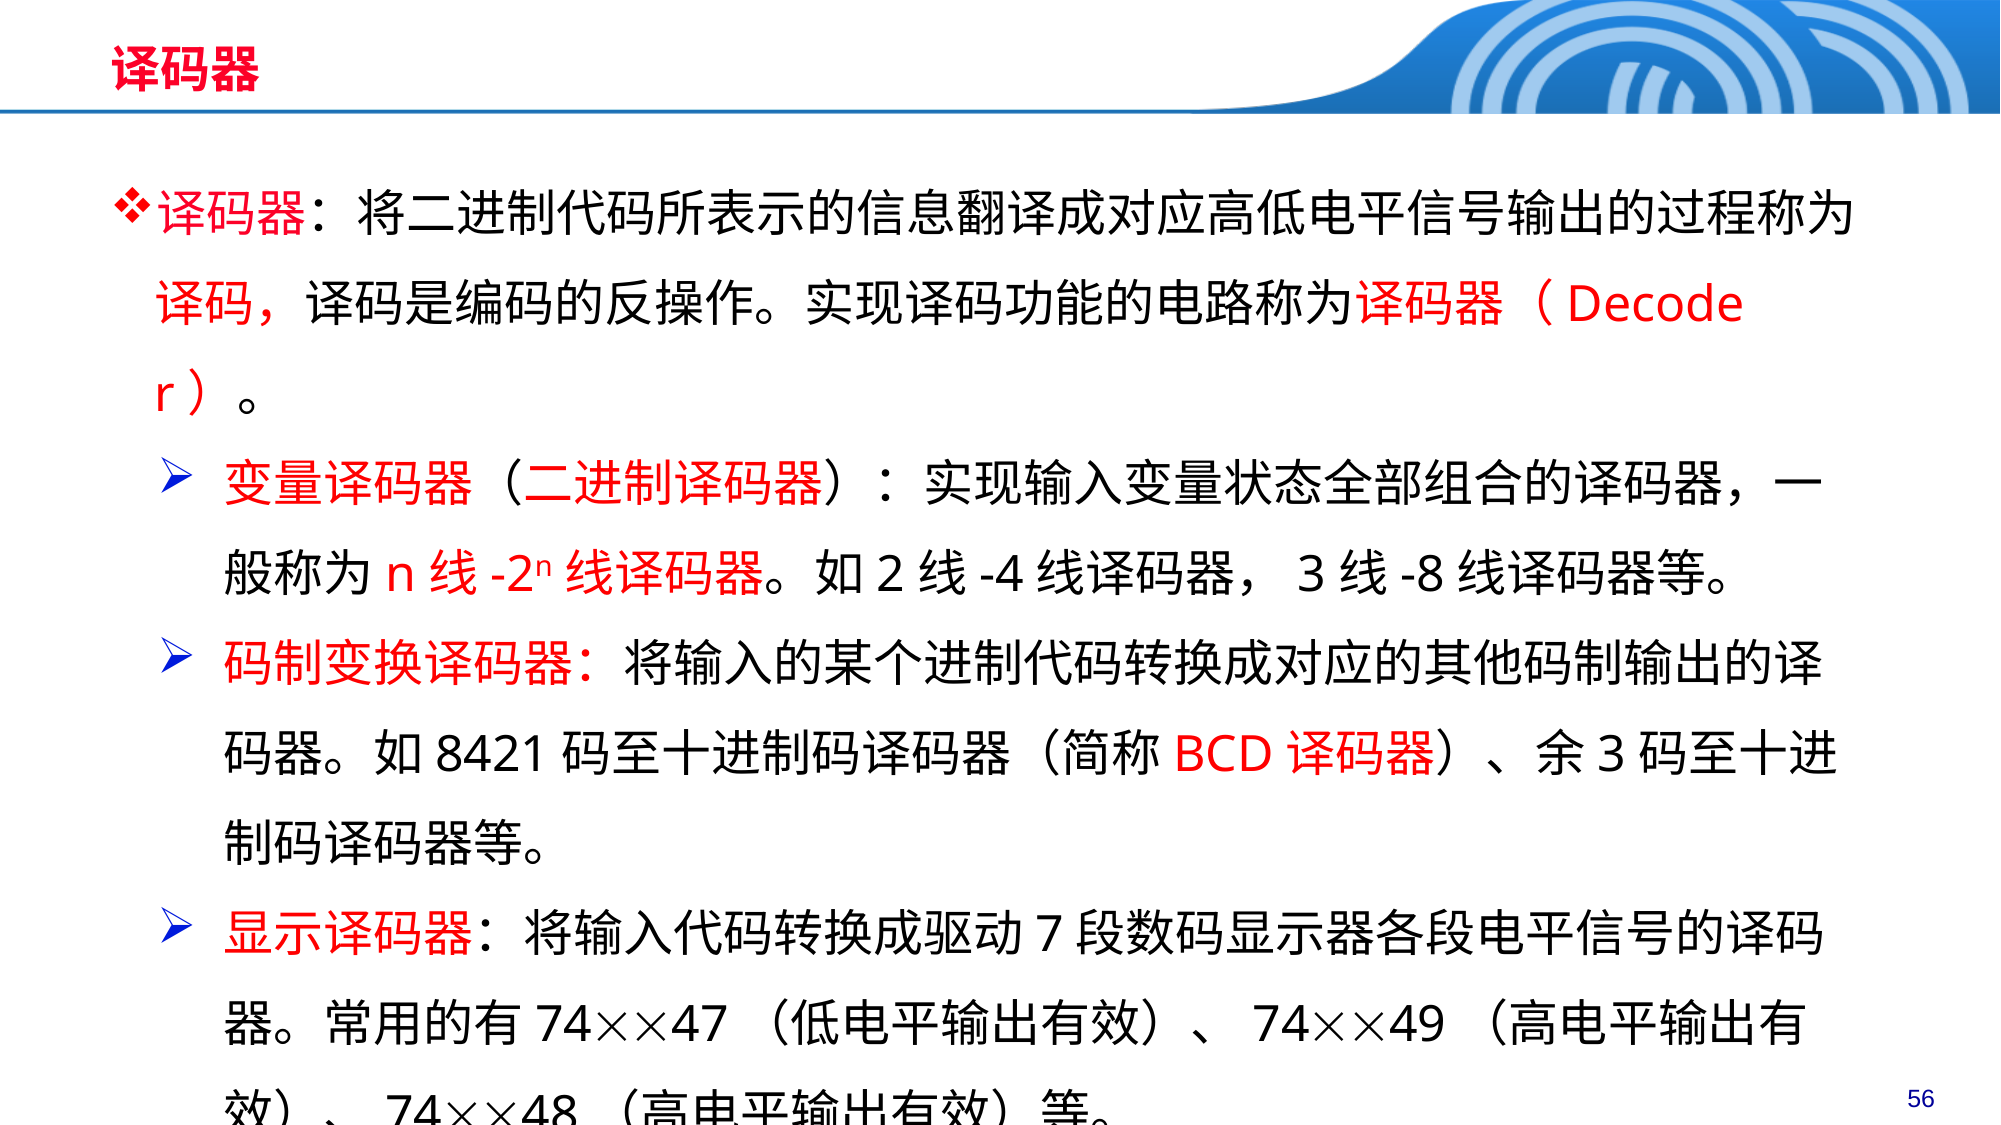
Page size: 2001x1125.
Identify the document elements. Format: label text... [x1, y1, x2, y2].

picture [0, 0, 2000, 114]
title 译码器 [99, 40, 964, 103]
list 译码器：将二进制代码所表示的信息翻译成对应高低电平信号输出的过程称为译码，译码是编码的反操作。实现译码功能的电路称为译码器（Decoder）。 变量译码器（二进制译码器）：实现输入变量状态全部组合的译码器，一般称为n线-2n线译码器。如2线-4线译码器，3线-8线译码器等。 码制变换译码器：将输入的某个进制代码转换成对应的其他码制输出的译码器。如8421码至十进制码译码器（简称BCD译码器）、余3码至十进制码译码器等。 显示译码器：将输入代码转换成驱动7段数码显示器各段电平信号的译码器。常用的有7447（低电平输出有效）、7449（高电平输出有效）、7448（高电平输出有效）等。 [99, 147, 1875, 1083]
